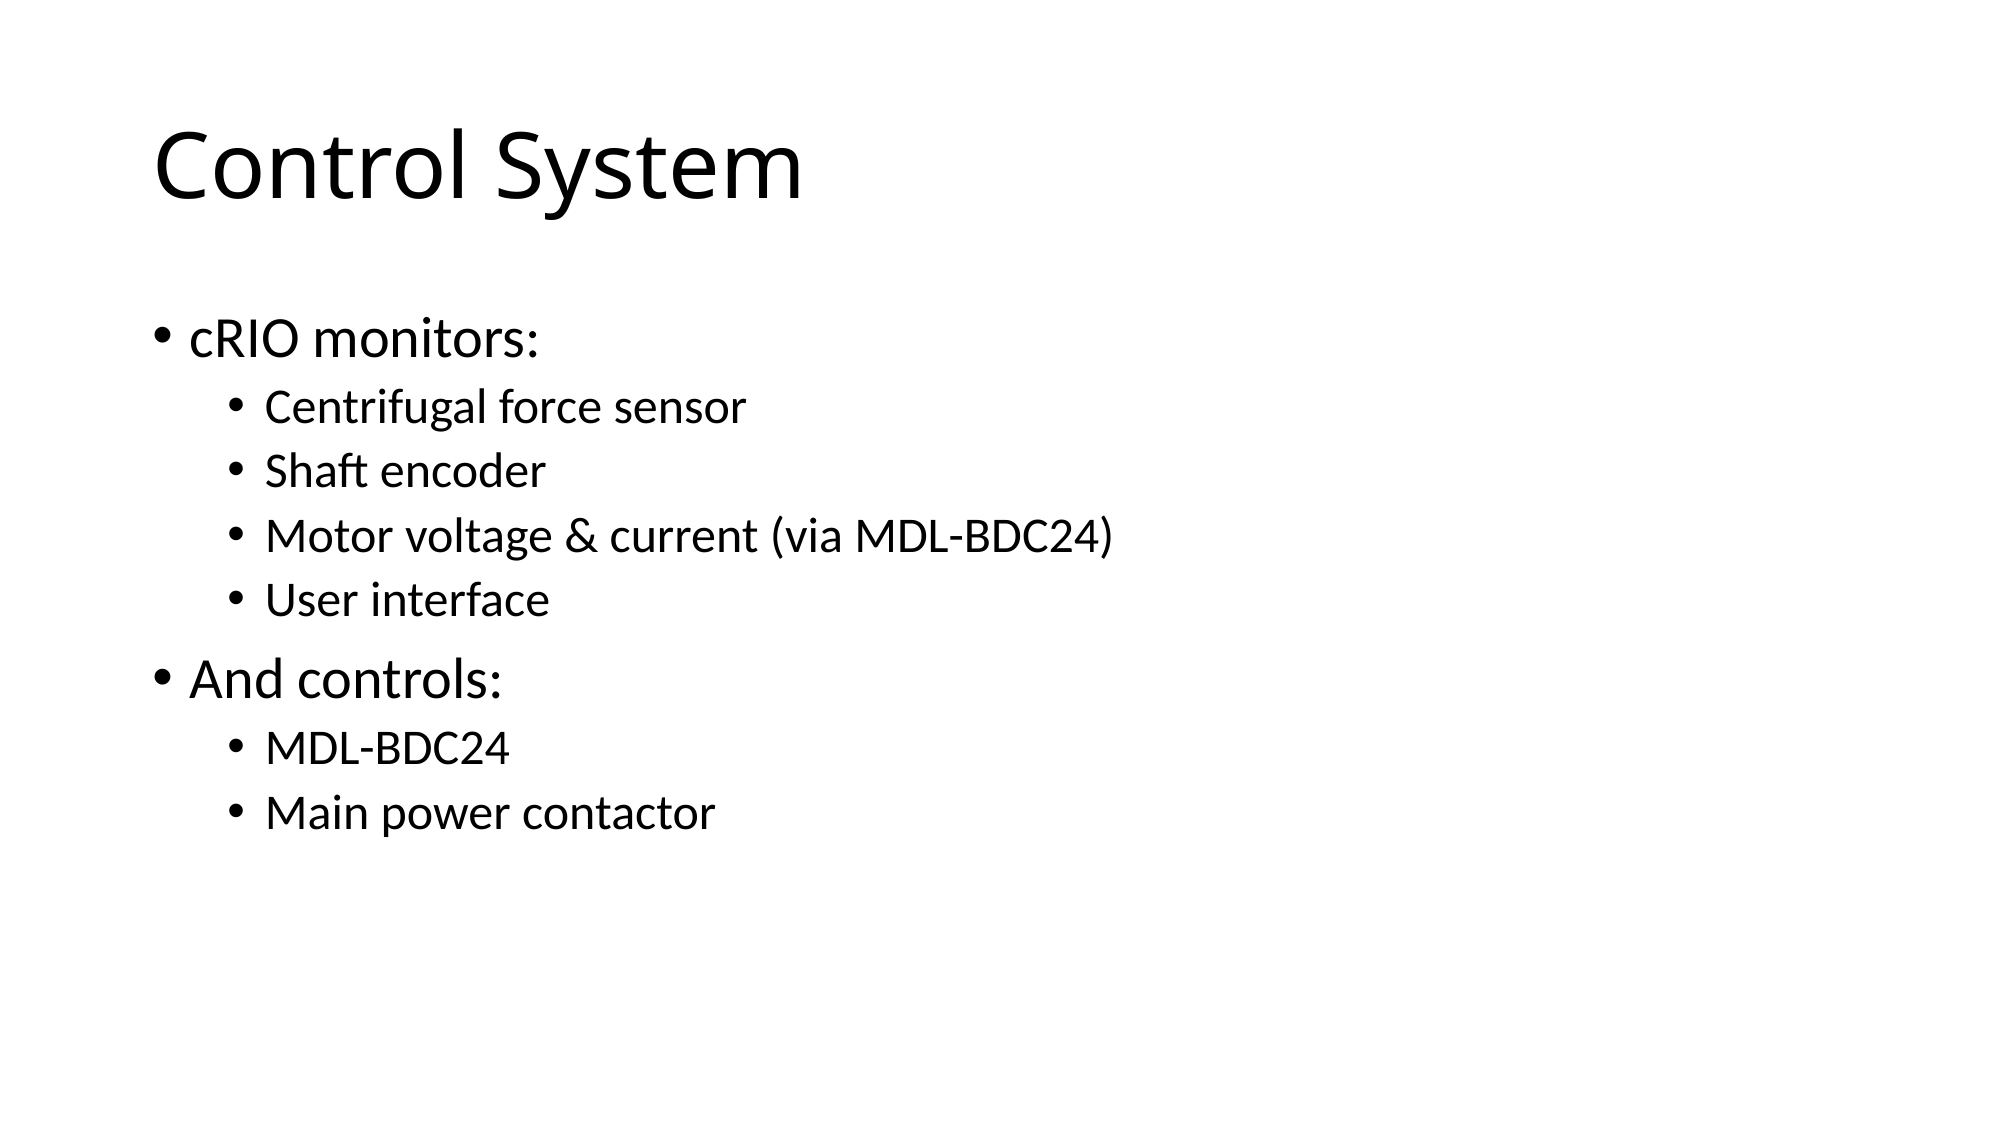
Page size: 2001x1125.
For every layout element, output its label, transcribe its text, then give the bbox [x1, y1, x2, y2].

list cRIO monitors: Centrifugal force sensor Shaft encoder Motor voltage & current (via MDL-BDC24) User interface And controls: MDL-BDC24 Main power contactor [137, 299, 1863, 1014]
title Control System [137, 59, 1863, 278]
